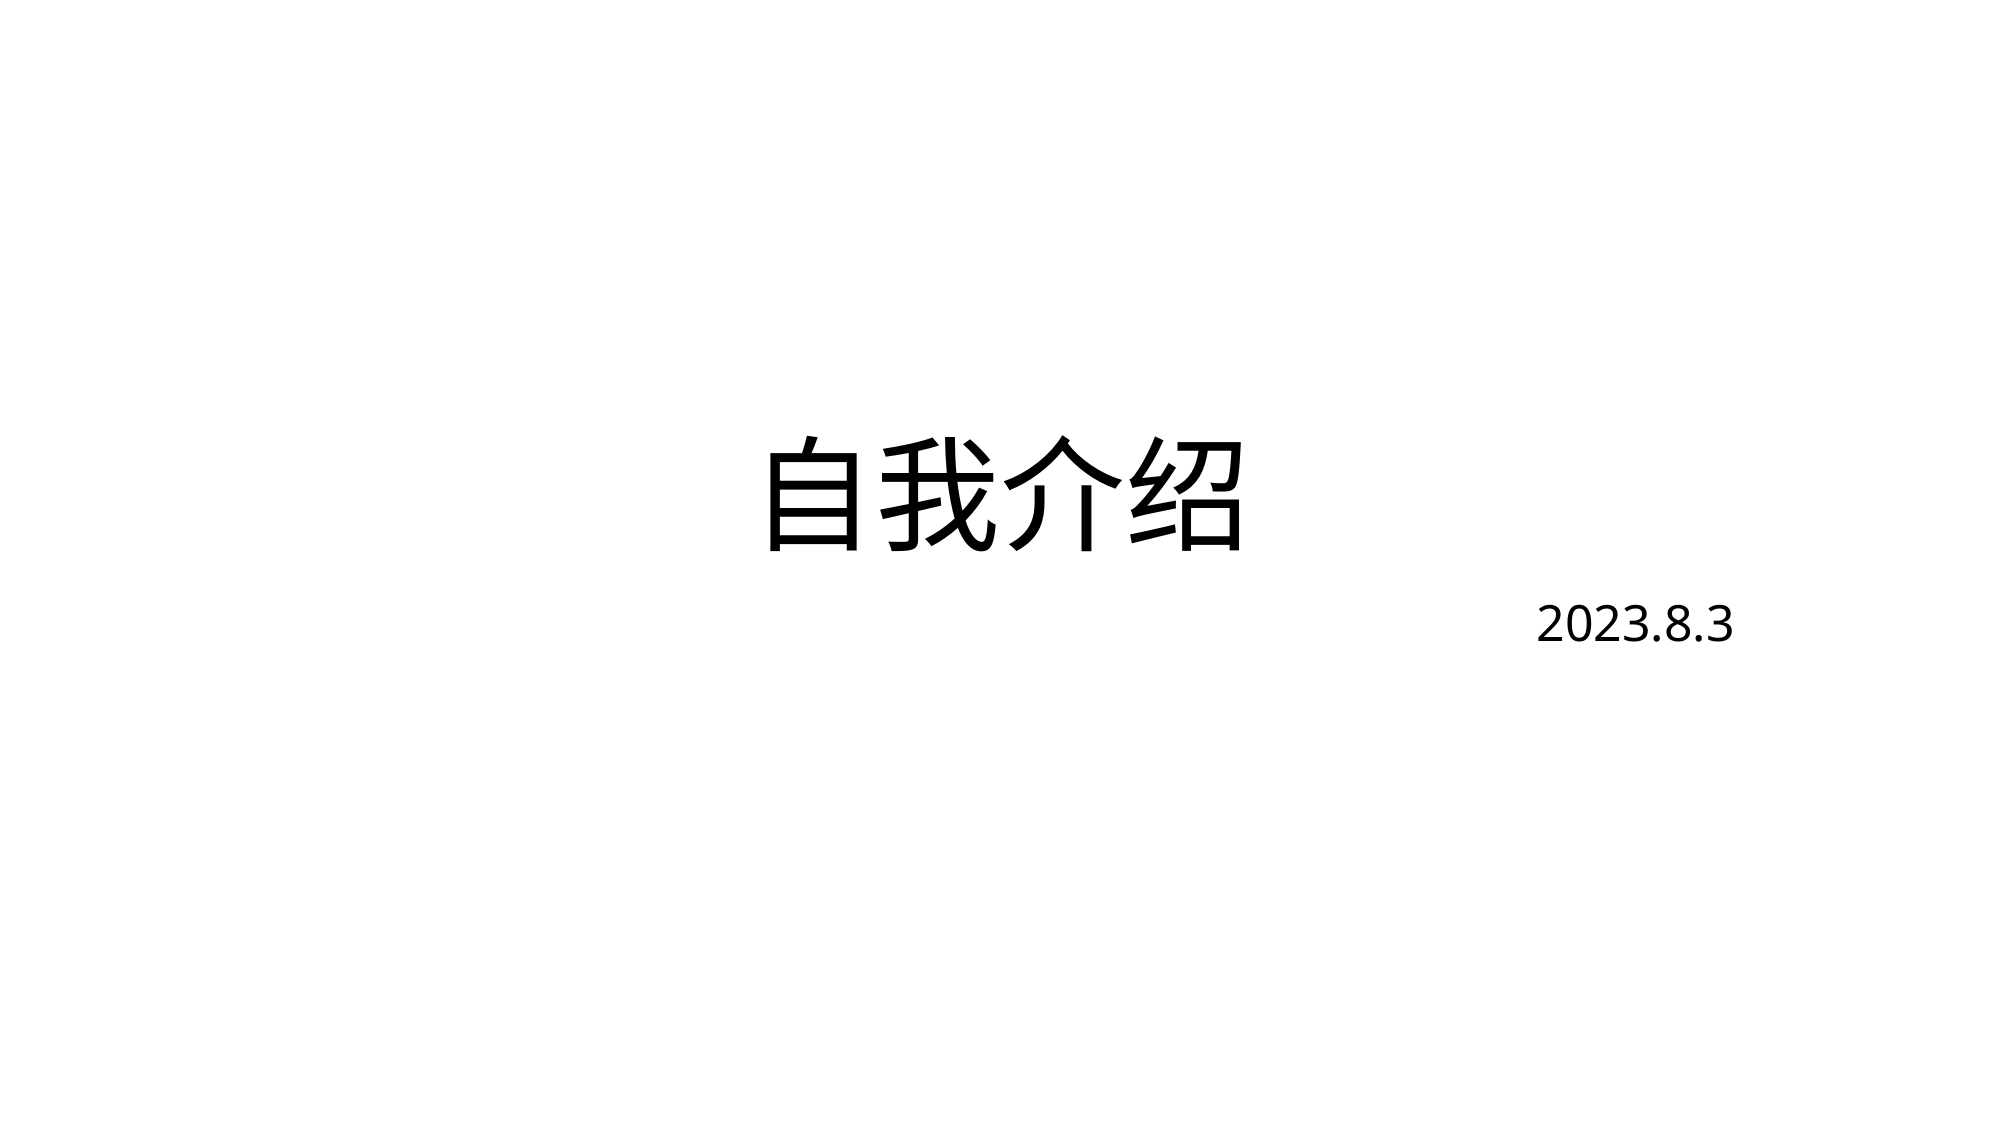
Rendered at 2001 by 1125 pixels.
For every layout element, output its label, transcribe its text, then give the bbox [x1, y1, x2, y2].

subtitle 2023.8.3 [249, 590, 1750, 863]
title 自我介绍 [249, 184, 1750, 576]
